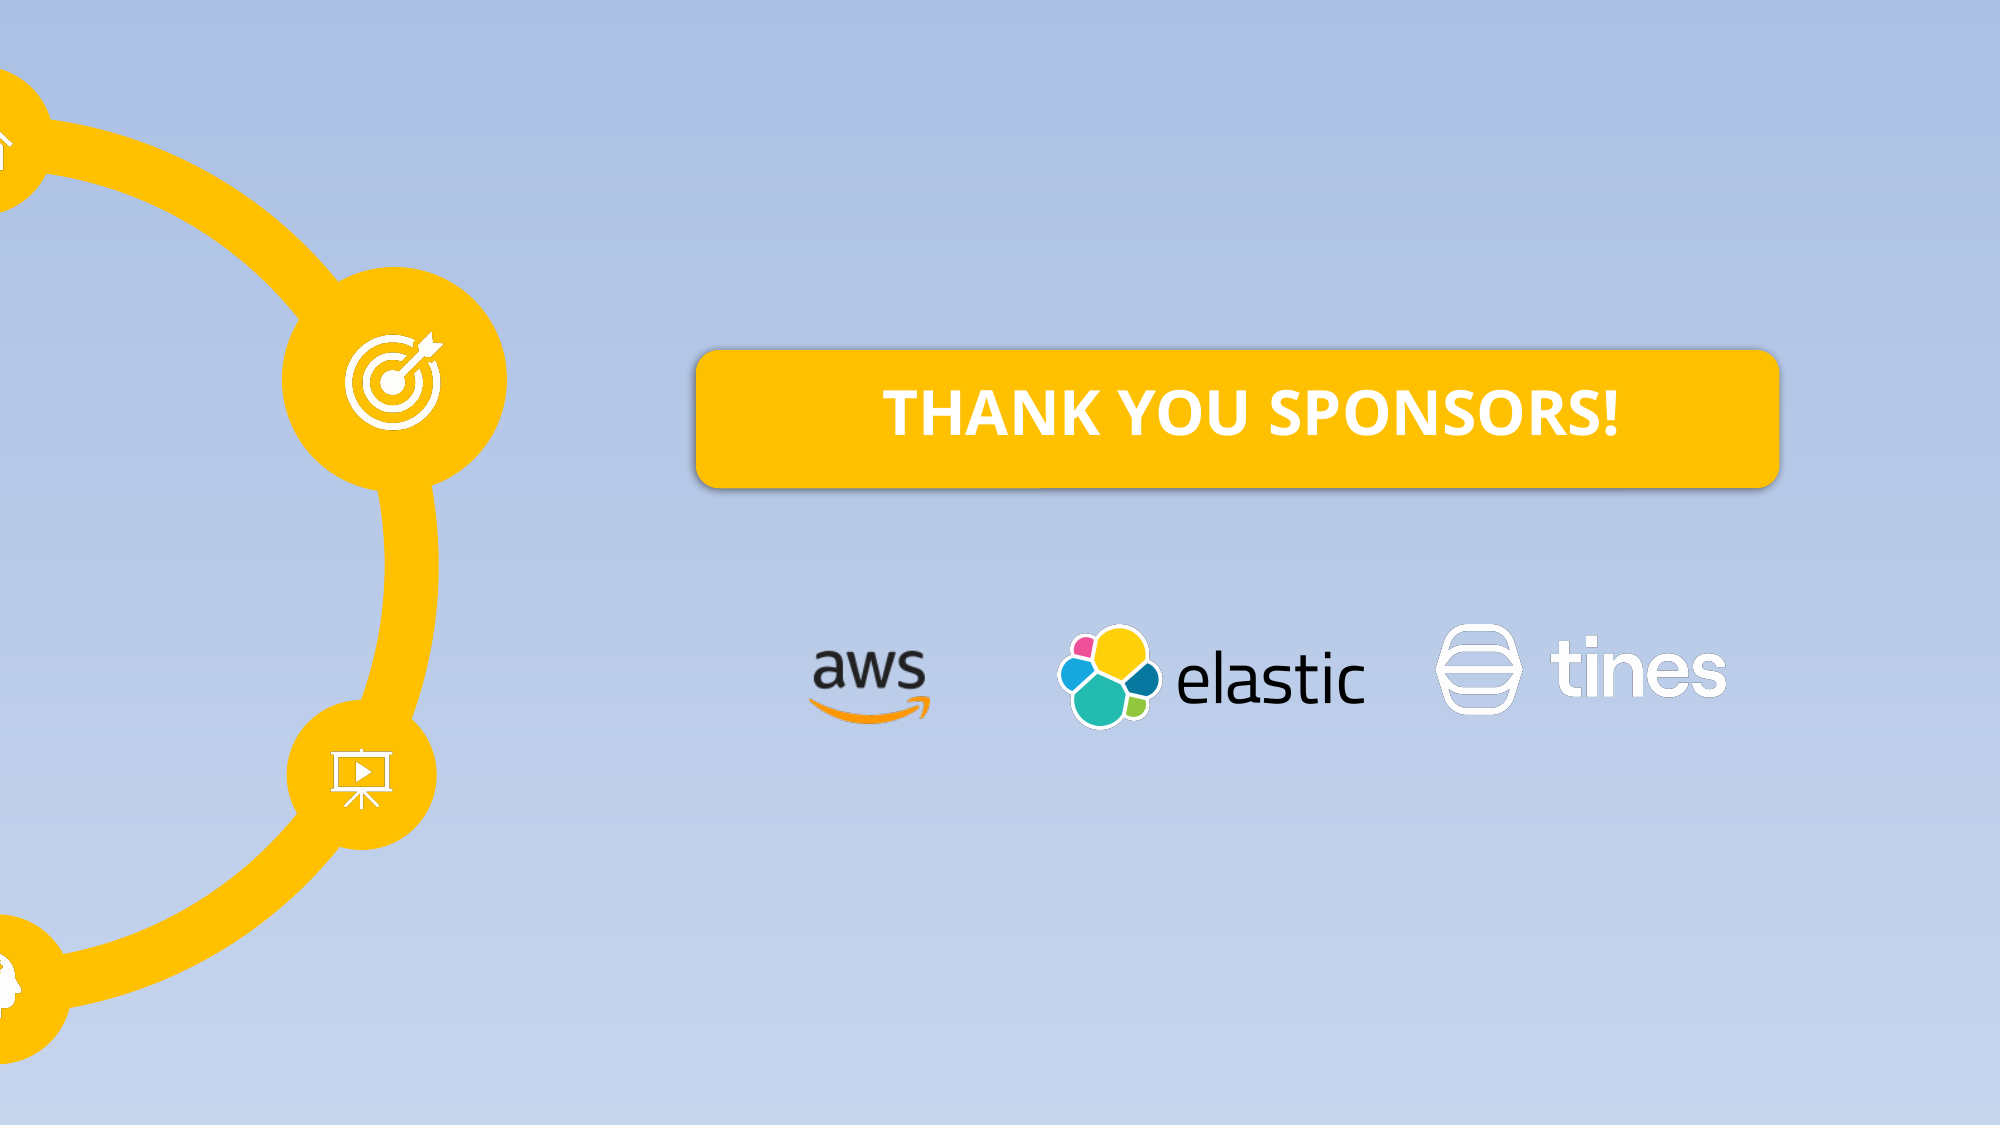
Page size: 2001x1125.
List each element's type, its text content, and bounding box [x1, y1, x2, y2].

text_box [280, 265, 508, 494]
text_box [65, 814, 339, 1008]
text_box [0, 913, 74, 1066]
text_box THANK YOU SPONSORS! [824, 365, 1679, 456]
text_box [48, 119, 337, 319]
picture [0, 947, 33, 1026]
text_box [285, 698, 438, 852]
text_box [695, 350, 1780, 489]
picture [1435, 624, 1726, 715]
picture [809, 627, 930, 748]
picture [322, 739, 401, 818]
picture [1057, 624, 1365, 730]
text_box [0, 67, 55, 214]
picture [0, 101, 18, 180]
picture [334, 320, 455, 441]
text_box [361, 487, 439, 718]
